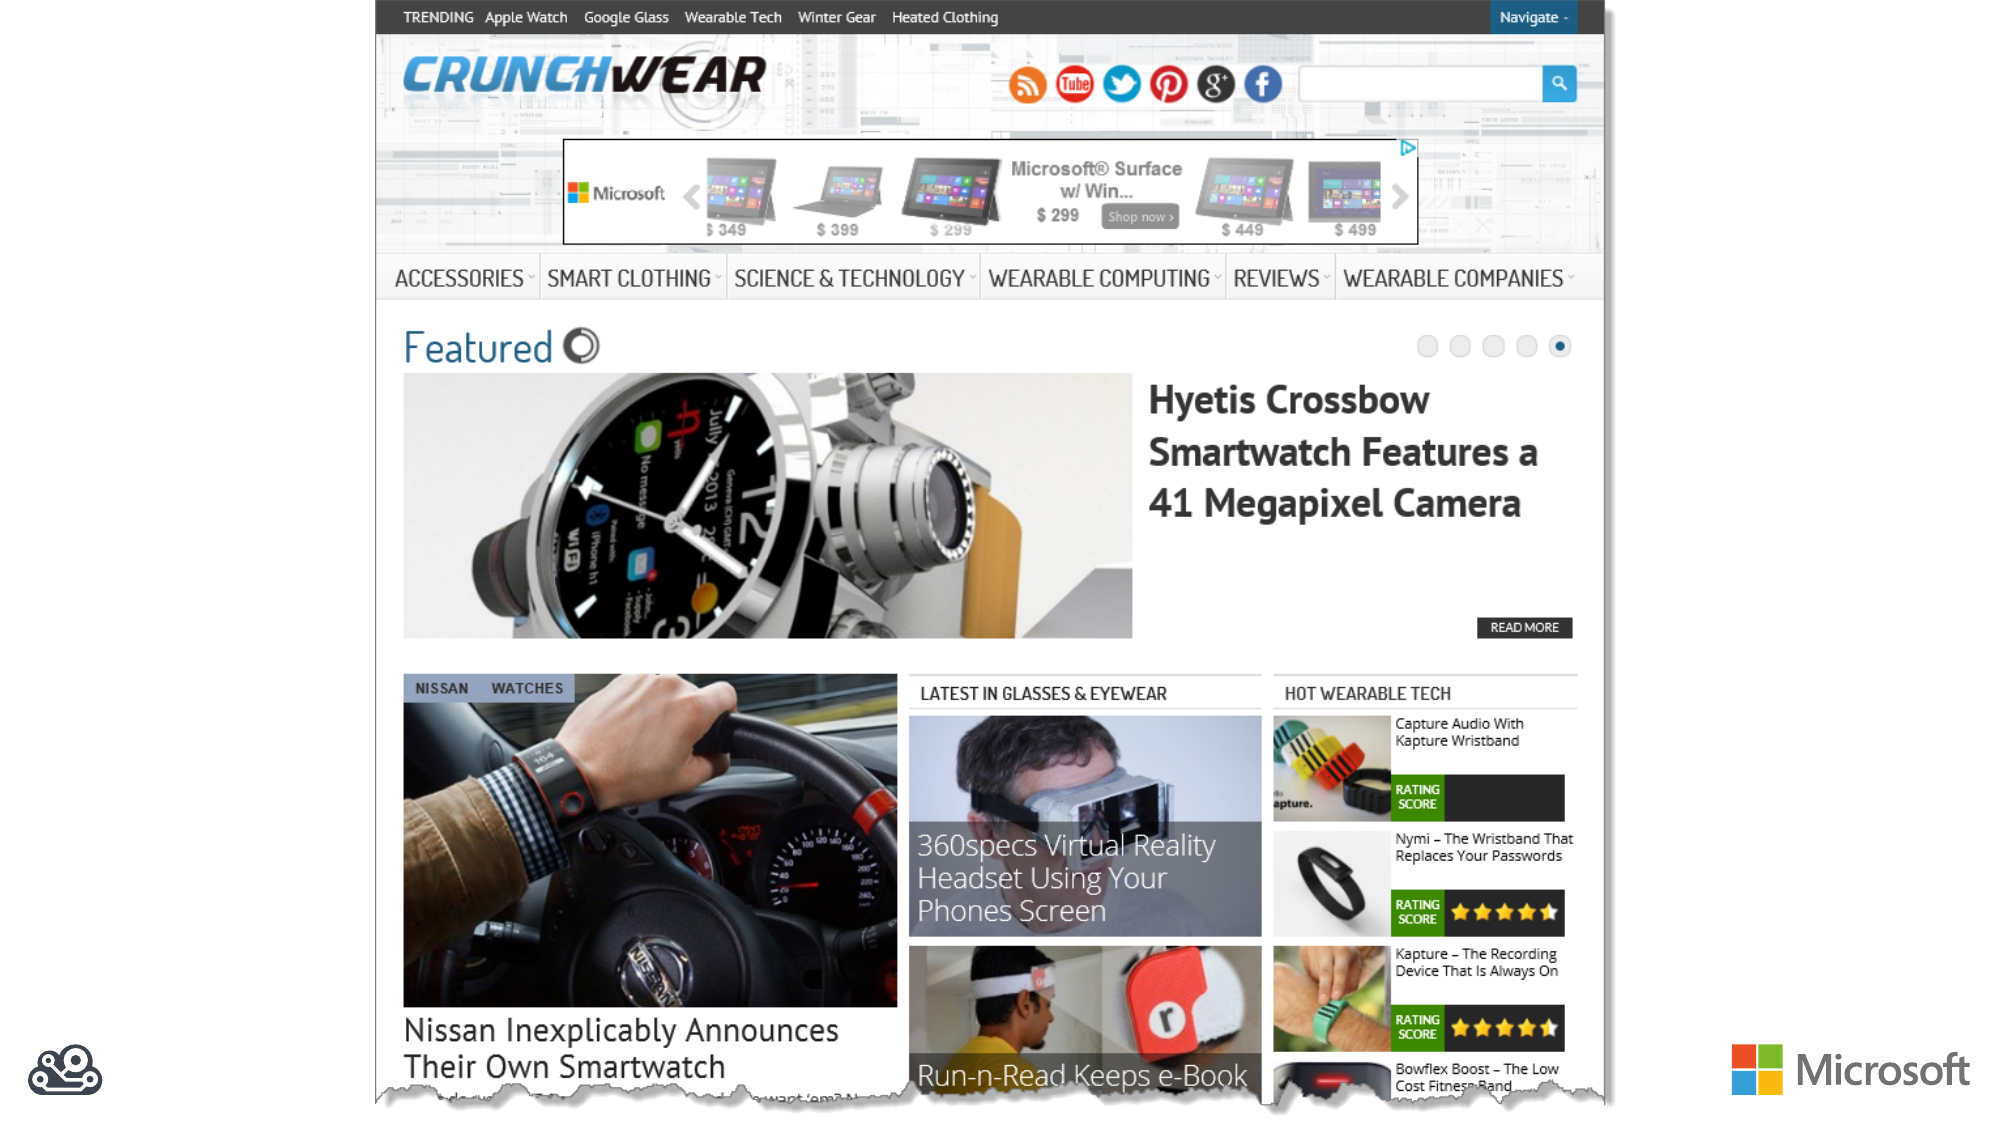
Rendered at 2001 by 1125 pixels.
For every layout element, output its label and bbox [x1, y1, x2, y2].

picture [374, 0, 1626, 1125]
